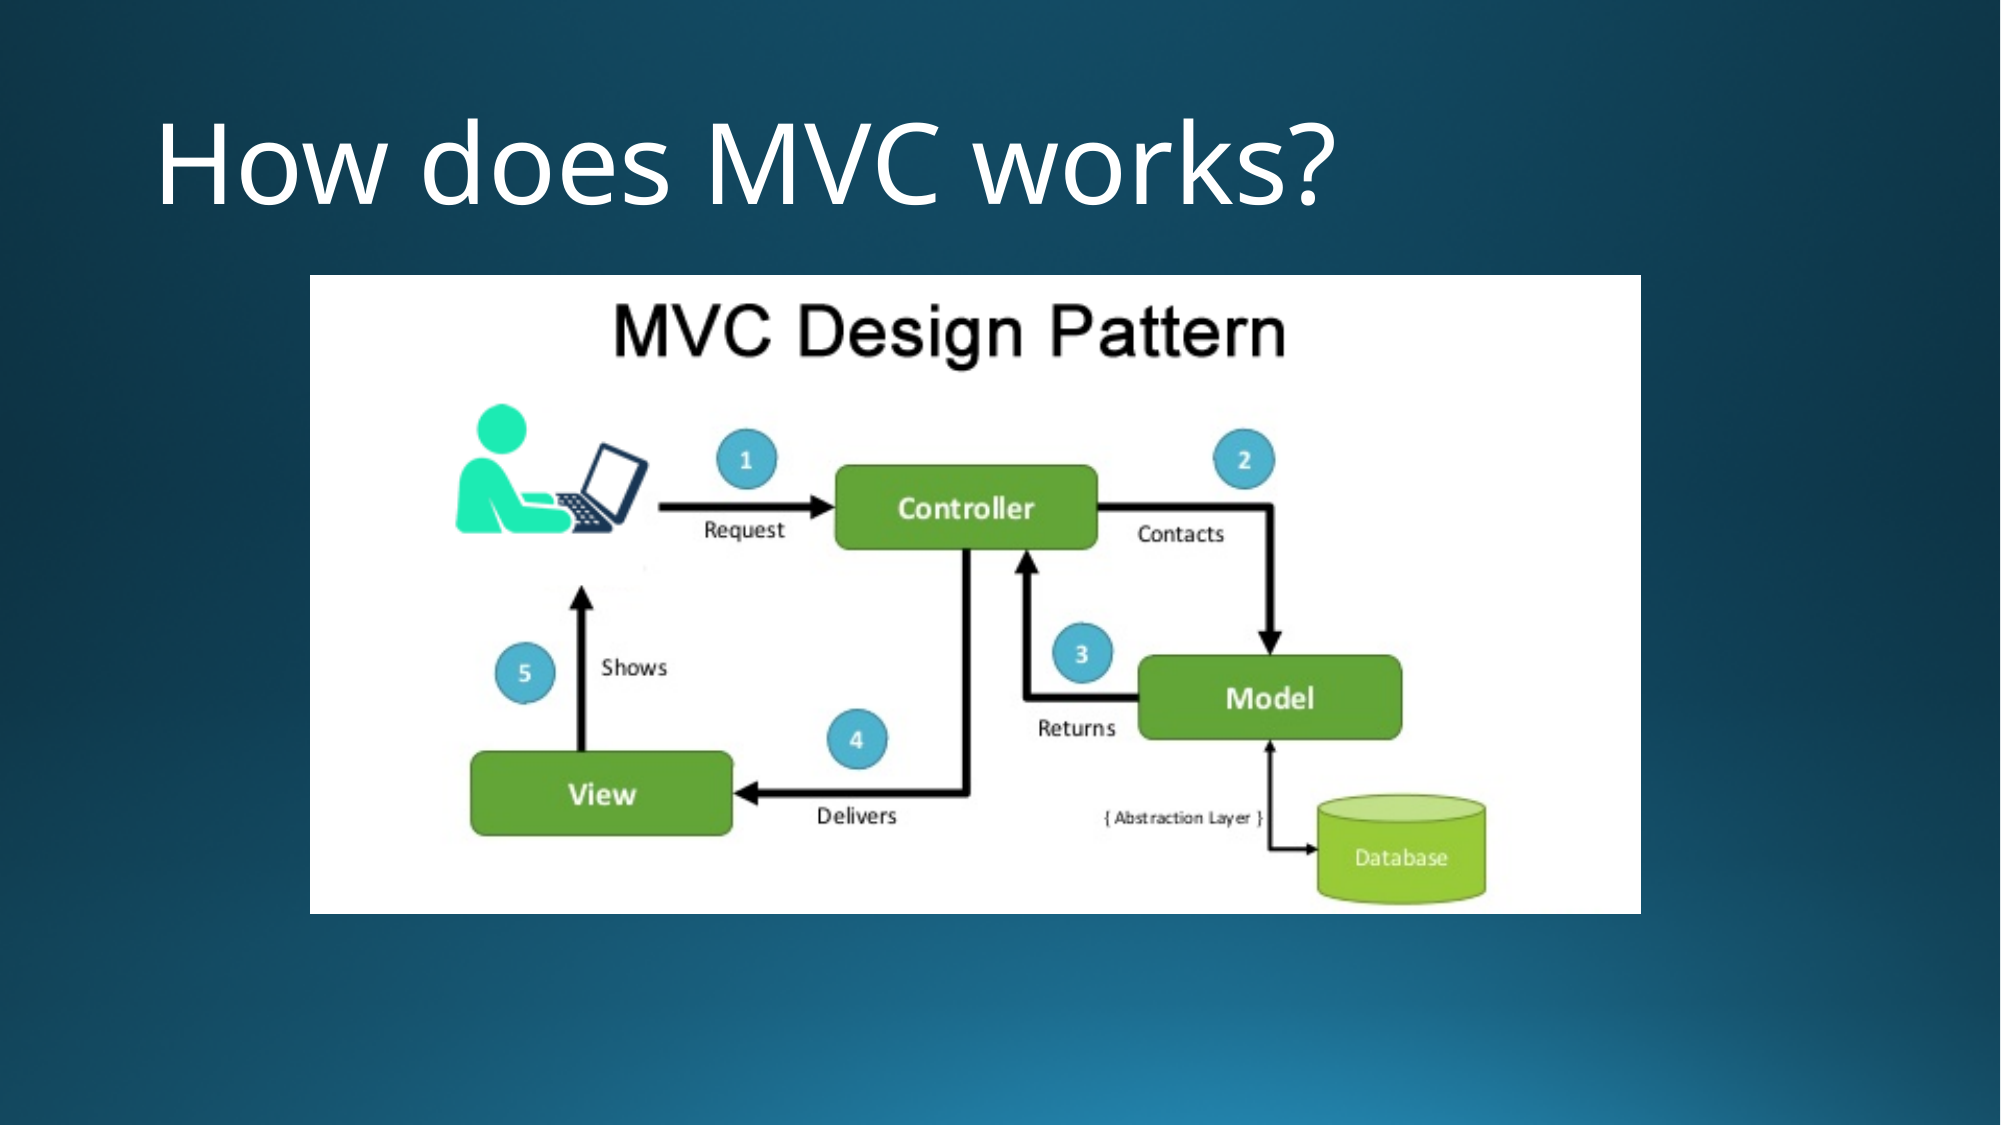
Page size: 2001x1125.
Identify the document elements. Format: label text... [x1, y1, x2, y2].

picture [0, 0, 2001, 1125]
title How does MVC works? [137, 59, 1863, 278]
